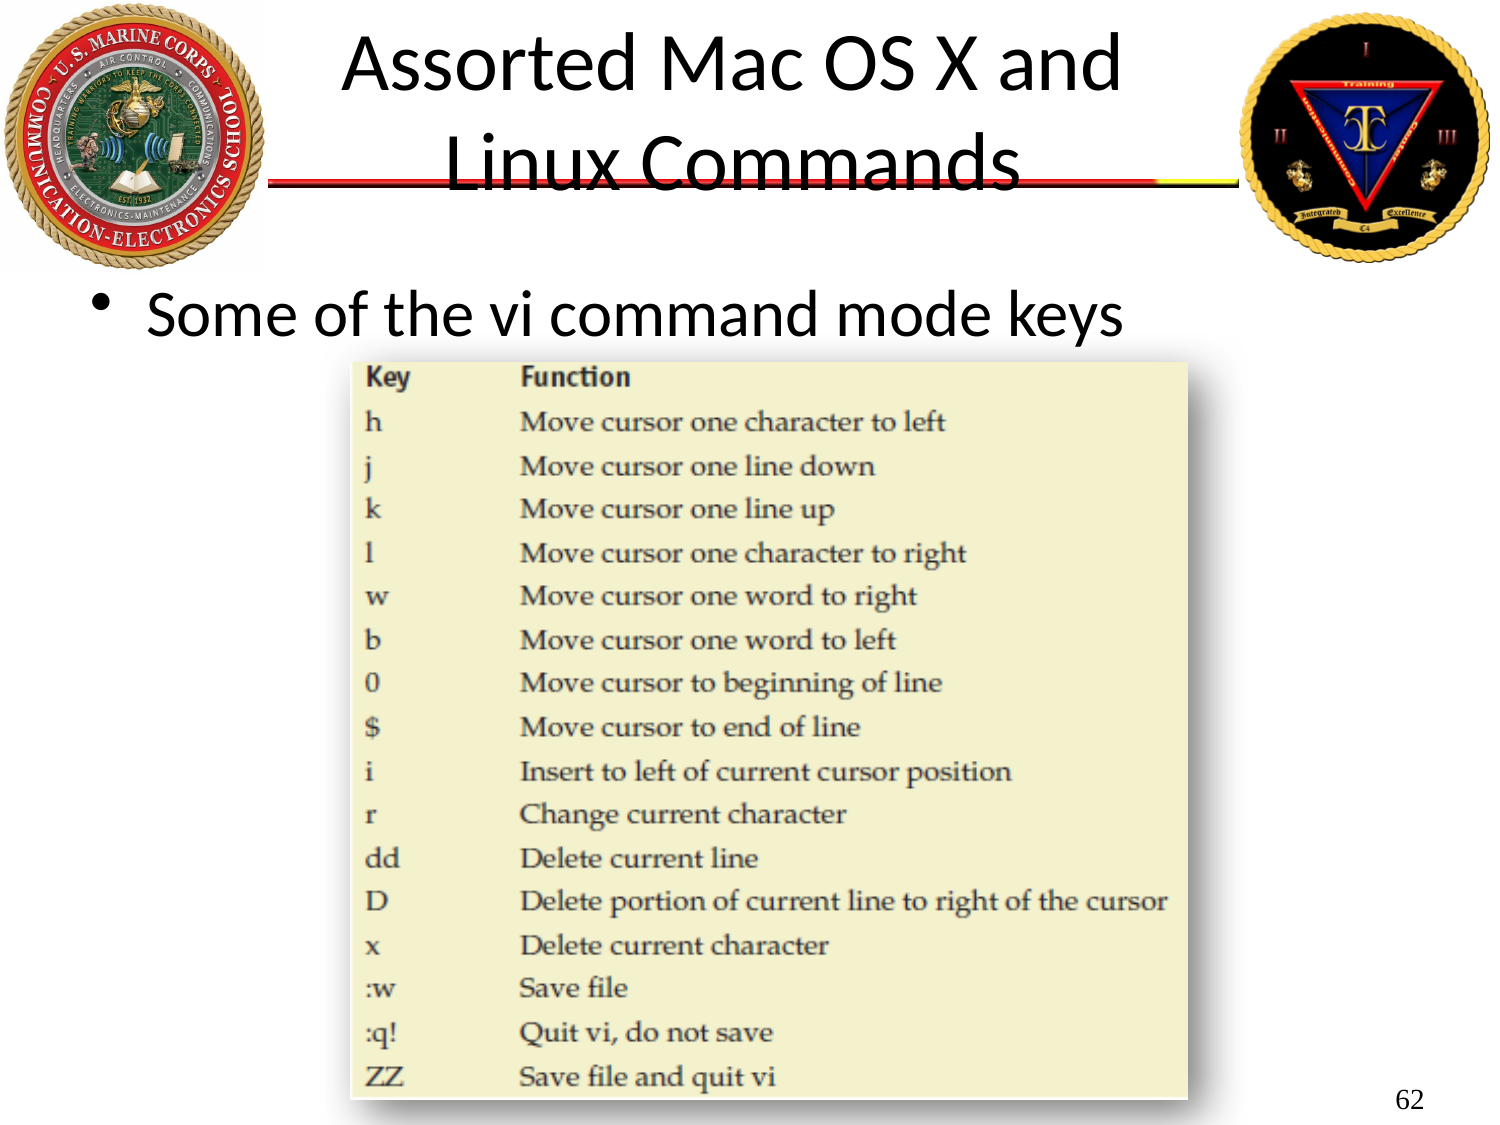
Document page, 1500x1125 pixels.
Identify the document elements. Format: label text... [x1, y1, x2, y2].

picture [1239, 12, 1490, 263]
picture [349, 362, 1188, 1100]
title Assorted Mac OS X and Linux Commands [67, 0, 1418, 188]
list Some of the vi command mode keys [75, 262, 1425, 1005]
picture [0, 0, 268, 274]
